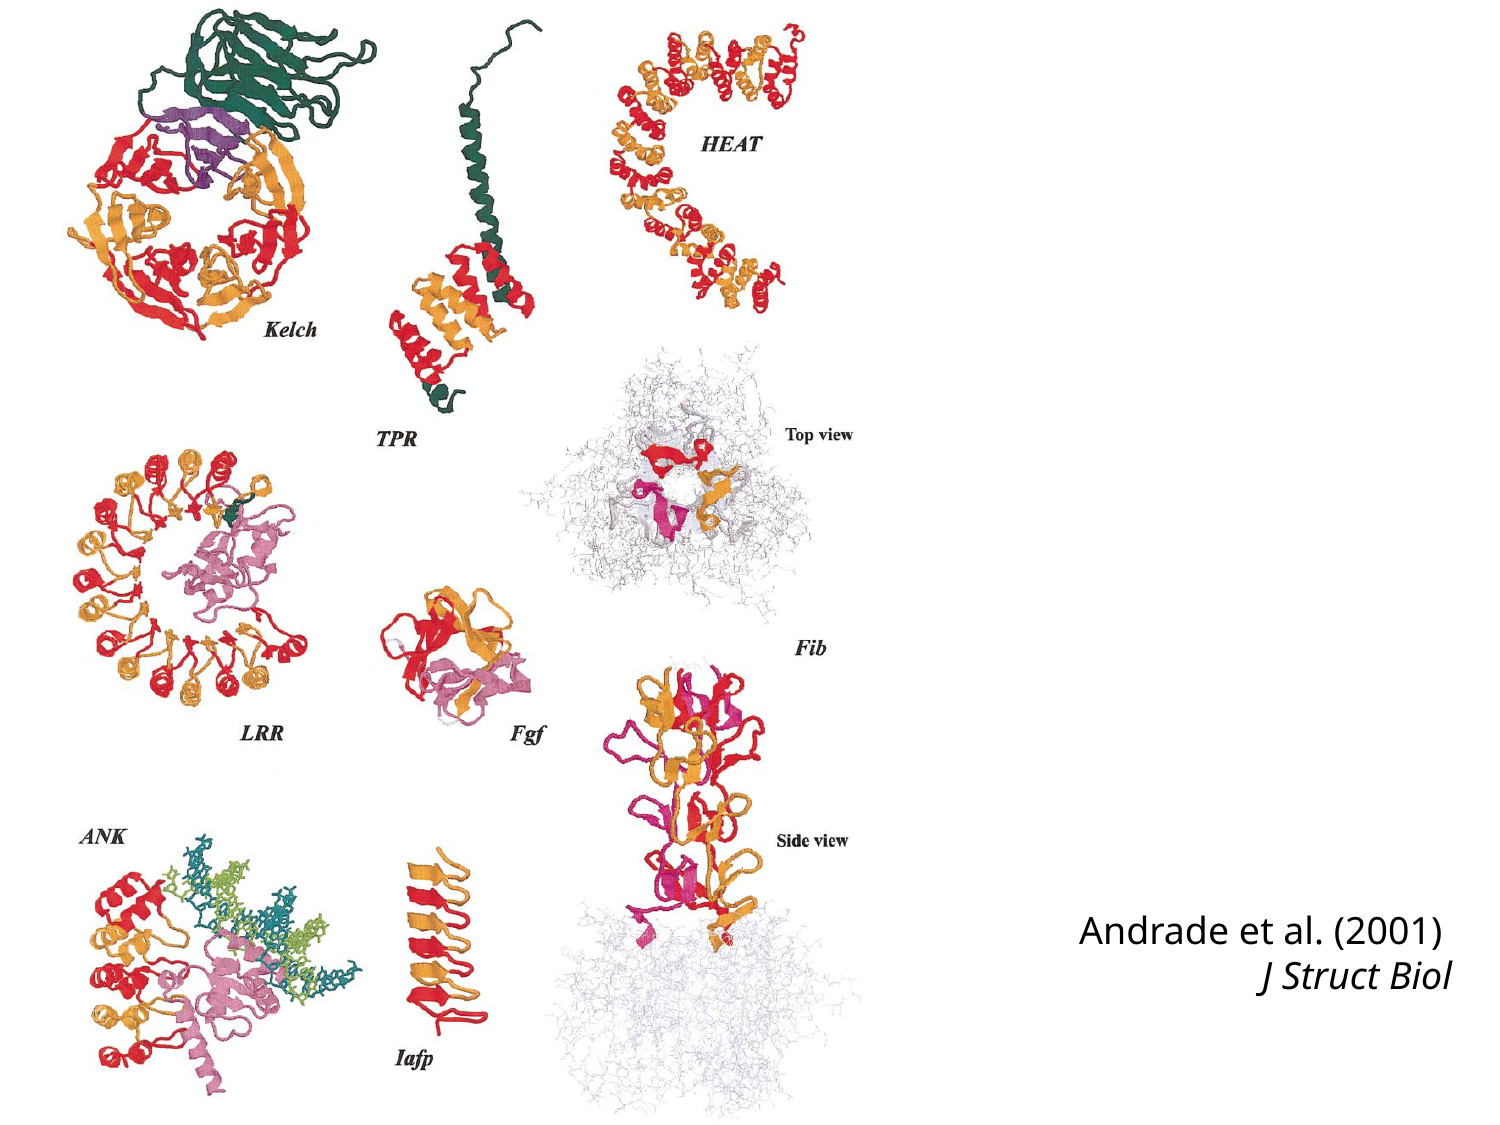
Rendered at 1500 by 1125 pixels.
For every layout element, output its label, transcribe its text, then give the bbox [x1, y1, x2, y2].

text_box Andrade et al. (2001) J Struct Biol [999, 899, 1468, 1005]
picture [62, 3, 868, 1125]
